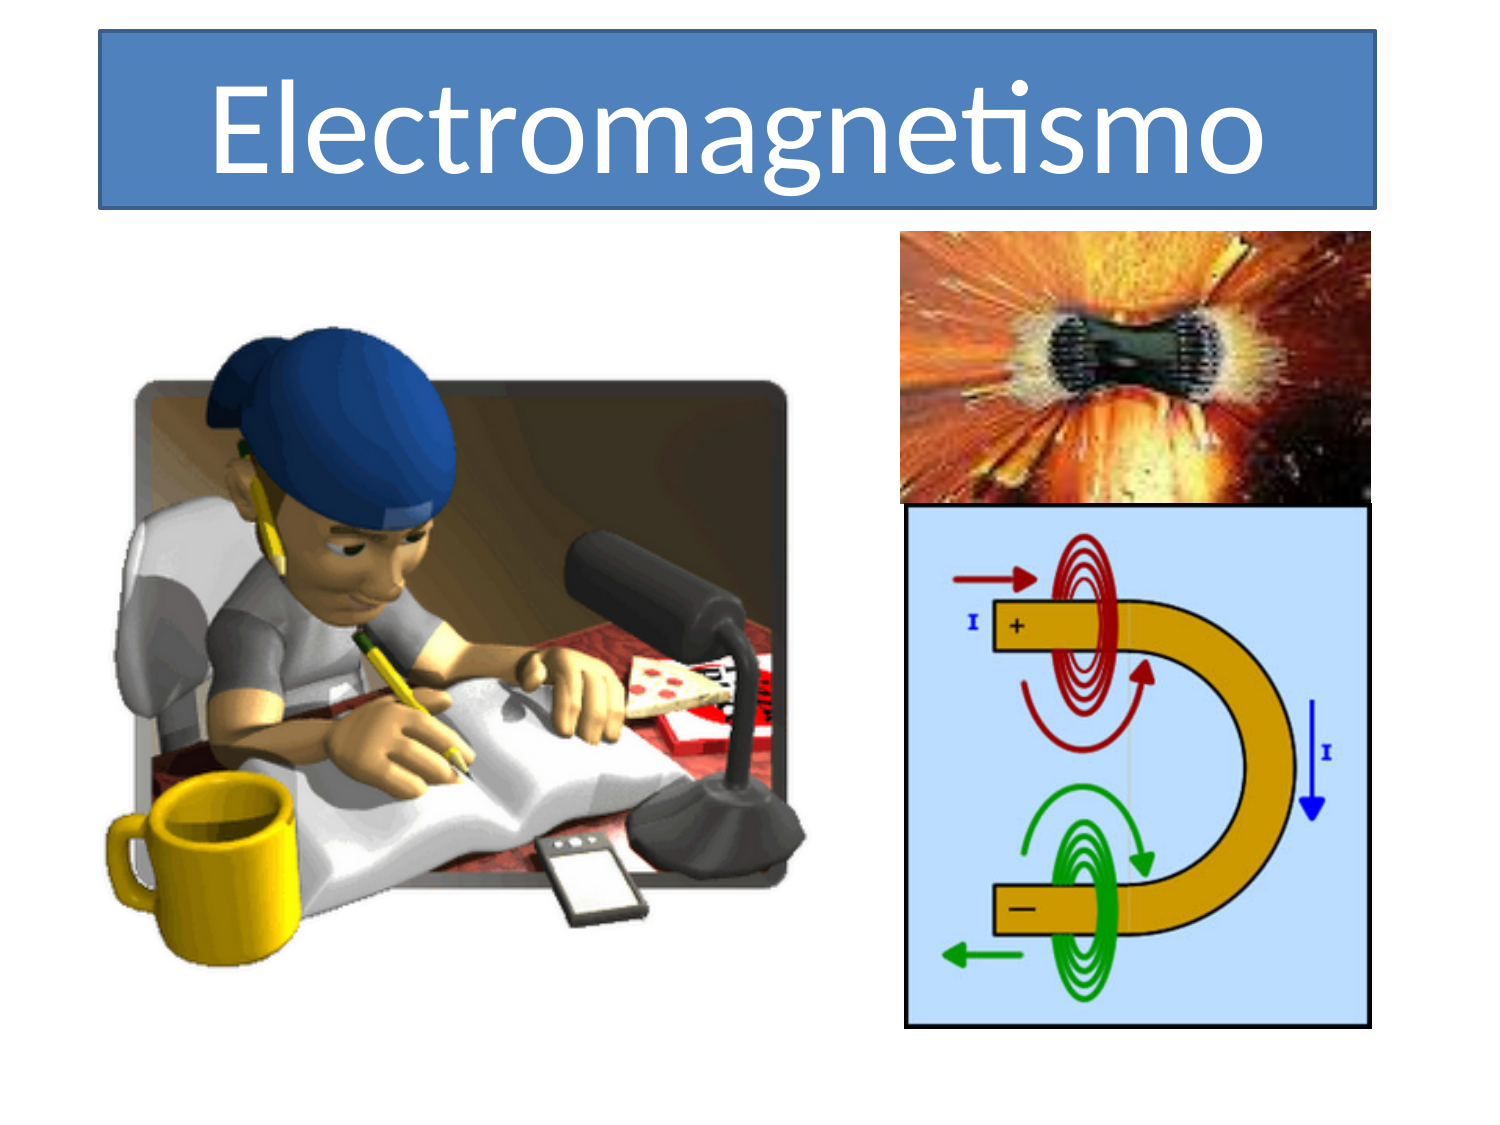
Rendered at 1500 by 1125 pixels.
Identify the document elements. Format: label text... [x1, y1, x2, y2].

title Electromagnetismo [98, 29, 1377, 210]
picture [900, 231, 1372, 1029]
picture [100, 255, 822, 977]
